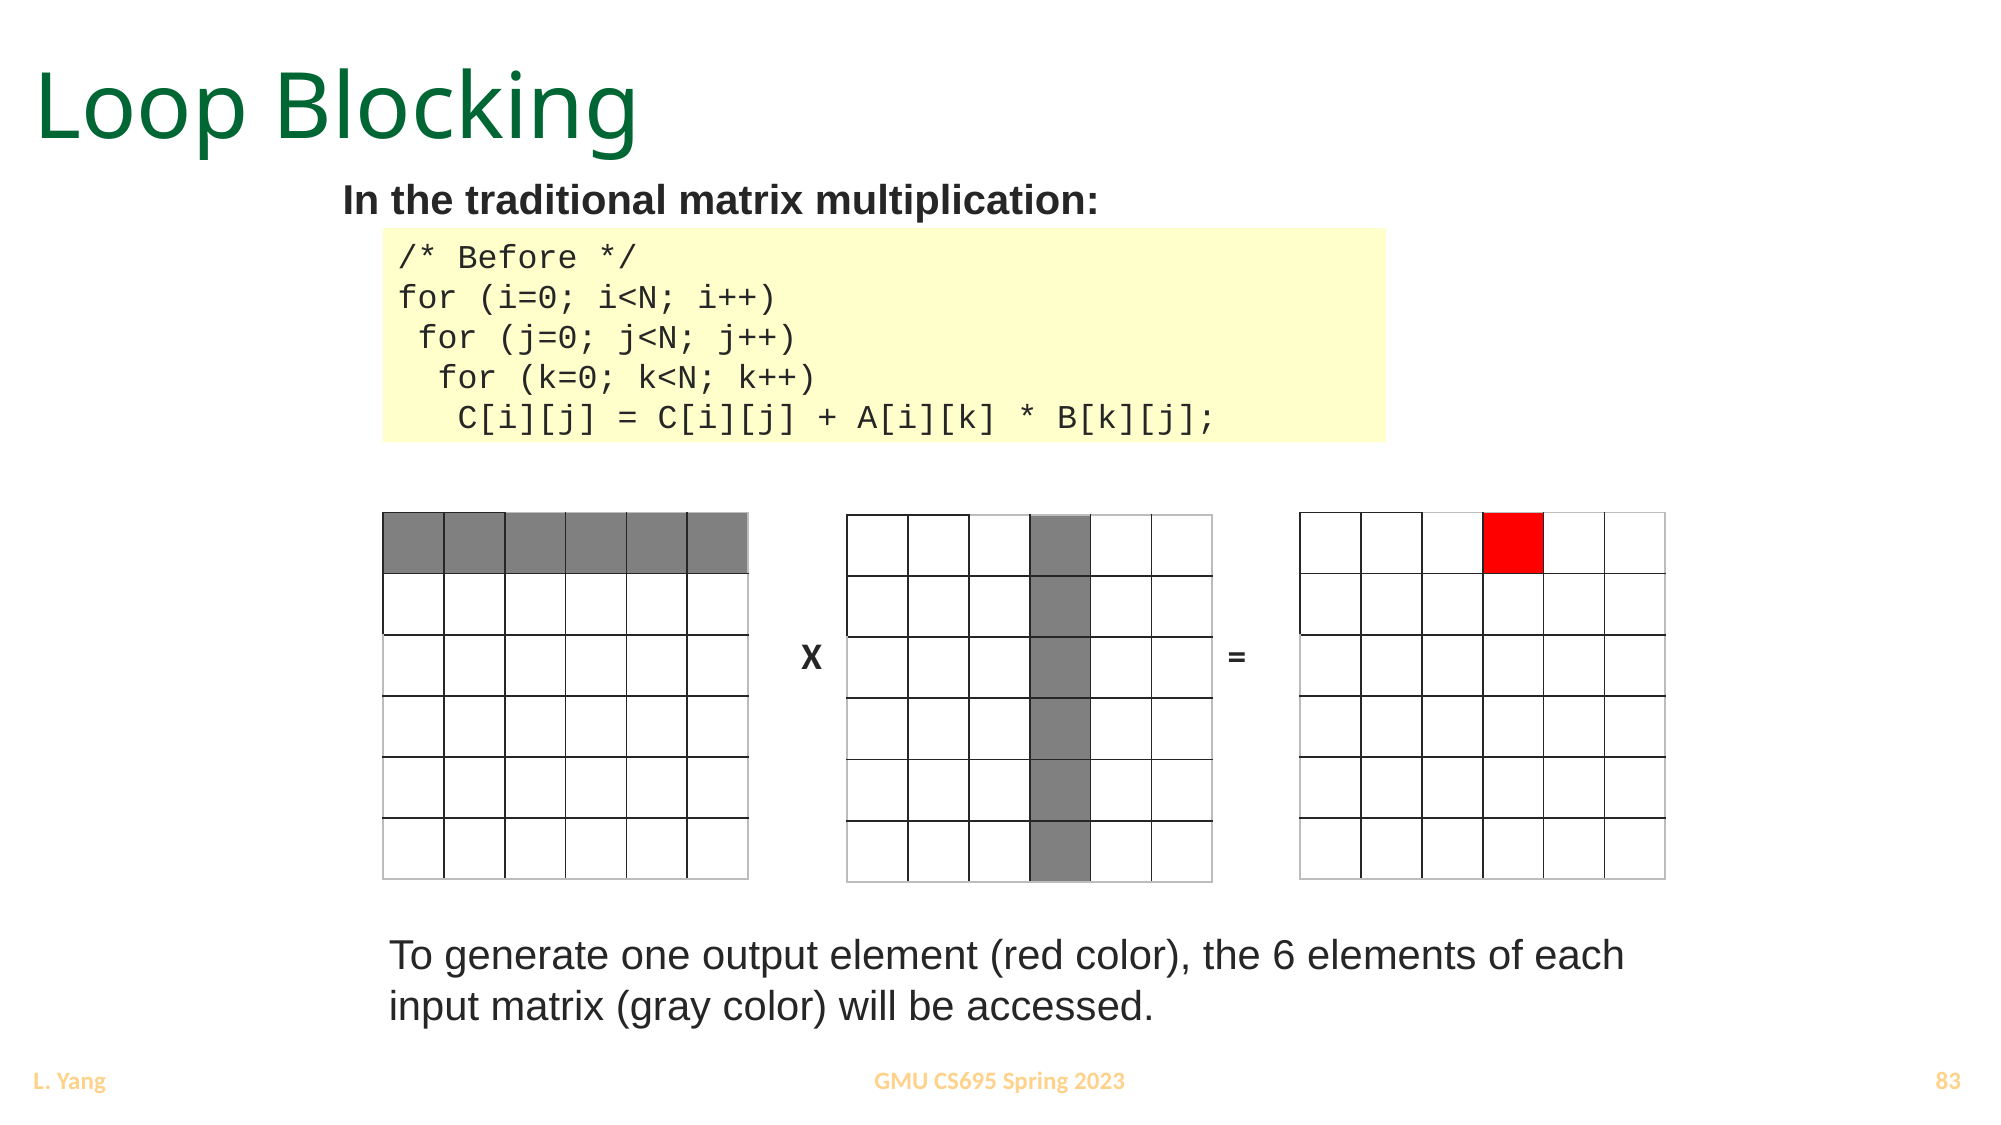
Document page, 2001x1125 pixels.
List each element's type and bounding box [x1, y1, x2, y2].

table_cell [1362, 697, 1421, 756]
table_cell [1091, 699, 1151, 759]
table_header [1031, 516, 1090, 575]
table_cell [970, 760, 1029, 820]
table_cell [384, 574, 443, 634]
table_cell [909, 699, 968, 759]
table_cell [1031, 760, 1090, 820]
table_header [384, 513, 443, 573]
table_cell [1362, 758, 1421, 817]
table_cell [1152, 577, 1211, 636]
table_cell [445, 758, 504, 817]
table_cell [848, 577, 907, 636]
table_cell [1091, 760, 1151, 820]
table_cell [566, 574, 626, 634]
table_header [1544, 513, 1604, 573]
table_cell [445, 574, 504, 634]
table_cell [506, 636, 565, 695]
table_cell [1605, 574, 1664, 634]
table_cell [1301, 758, 1360, 817]
table_cell [506, 819, 565, 878]
table_header [688, 513, 747, 573]
table_cell [384, 758, 443, 817]
table_cell [506, 758, 565, 817]
table_header [506, 513, 565, 573]
table_cell [688, 636, 747, 695]
table_cell [445, 636, 504, 695]
table_cell [848, 638, 907, 697]
table_cell [566, 636, 626, 695]
table_cell [909, 638, 968, 697]
footer [662, 1050, 1338, 1110]
table_cell [627, 819, 686, 878]
table_cell [1544, 819, 1604, 878]
table_cell [1362, 574, 1421, 634]
table_cell [627, 574, 686, 634]
table_cell [1544, 697, 1604, 756]
table_cell [627, 636, 686, 695]
table_cell [909, 822, 968, 881]
table_header [445, 513, 504, 573]
table_header [1301, 513, 1360, 573]
table_cell [384, 819, 443, 878]
table_cell [1605, 636, 1664, 695]
table_cell [566, 819, 626, 878]
table_cell [384, 636, 443, 695]
table_cell [1031, 699, 1090, 759]
table_cell [848, 699, 907, 759]
table_cell [970, 577, 1029, 636]
table_cell [1301, 819, 1360, 878]
table_cell [384, 697, 443, 756]
table_cell [1544, 574, 1604, 634]
table_header [970, 516, 1029, 575]
table_cell [1423, 574, 1482, 634]
table_cell [848, 760, 907, 820]
table_cell [688, 574, 747, 634]
table_cell [1484, 697, 1543, 756]
table_cell [1362, 819, 1421, 878]
table_cell [970, 638, 1029, 697]
table_header [1423, 513, 1482, 573]
table_cell [970, 699, 1029, 759]
table_cell [1031, 577, 1090, 636]
table_cell [1423, 636, 1482, 695]
table_cell [1091, 638, 1151, 697]
table_cell [1605, 697, 1664, 756]
table_cell [1301, 636, 1360, 695]
table_cell [1484, 574, 1543, 634]
text_box [786, 624, 838, 685]
table_cell [909, 760, 968, 820]
table_cell [688, 697, 747, 756]
table_cell [1031, 822, 1090, 881]
table_header [627, 513, 686, 573]
slide_number [18, 1050, 469, 1110]
table_cell [1605, 819, 1664, 878]
table_header [909, 516, 968, 575]
table_cell [1152, 760, 1211, 820]
table_cell [1031, 638, 1090, 697]
table_header [1362, 513, 1421, 573]
table_header [566, 513, 626, 573]
table_cell [566, 697, 626, 756]
table_cell [1152, 822, 1211, 881]
table_cell [1423, 697, 1482, 756]
table_cell [1484, 758, 1543, 817]
table_cell [970, 822, 1029, 881]
table_cell [688, 758, 747, 817]
table_cell [1423, 819, 1482, 878]
table_cell [1544, 636, 1604, 695]
table_cell [566, 758, 626, 817]
table_cell [506, 697, 565, 756]
table_cell [506, 574, 565, 634]
table_cell [1605, 758, 1664, 817]
table_header [1484, 513, 1543, 573]
table_cell [445, 819, 504, 878]
table_cell [1301, 697, 1360, 756]
table_cell [1152, 699, 1211, 759]
table_cell [1484, 819, 1543, 878]
title [18, 25, 1977, 169]
table_header [1091, 516, 1151, 575]
text_box [327, 165, 1386, 443]
table_cell [1091, 577, 1151, 636]
table_cell [1423, 758, 1482, 817]
text_box [373, 921, 1705, 1036]
text_box [1213, 624, 1262, 685]
table_cell [1152, 638, 1211, 697]
table_cell [445, 697, 504, 756]
table_header [1152, 516, 1211, 575]
table_cell [627, 758, 686, 817]
table_cell [1091, 822, 1151, 881]
table_header [848, 516, 907, 575]
slide_number [1526, 1050, 1977, 1110]
table_cell [1362, 636, 1421, 695]
table_cell [1301, 574, 1360, 634]
table_cell [627, 697, 686, 756]
table_header [1605, 513, 1664, 573]
table_cell [848, 822, 907, 881]
table_cell [688, 819, 747, 878]
table_cell [909, 577, 968, 636]
table_cell [1484, 636, 1543, 695]
table_cell [1544, 758, 1604, 817]
